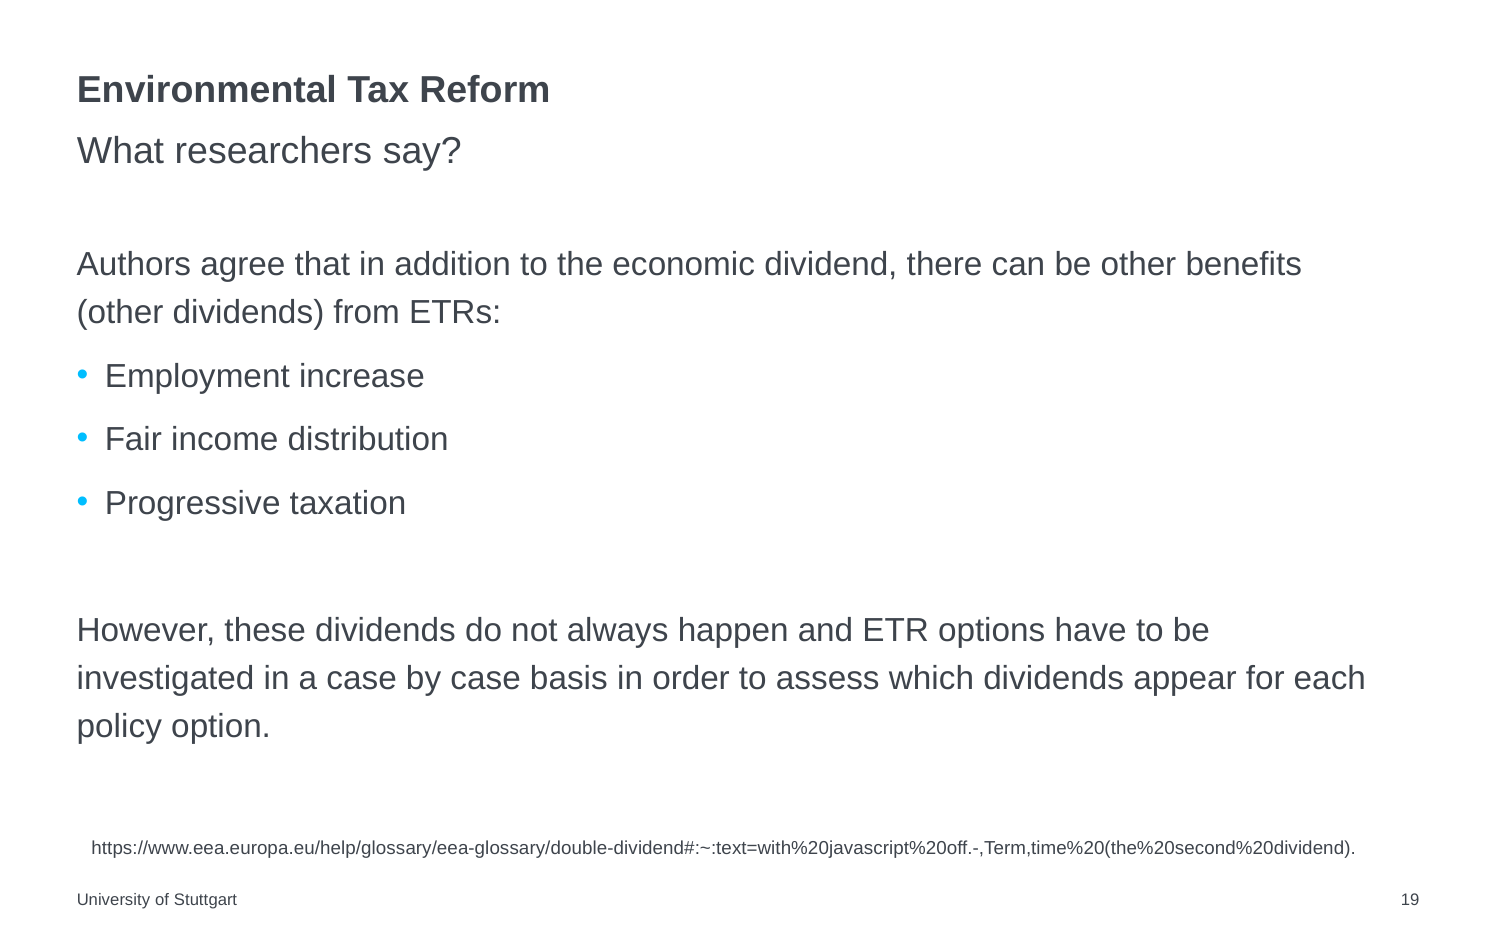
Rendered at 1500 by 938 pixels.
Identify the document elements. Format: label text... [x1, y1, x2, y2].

list What researchers say? [76, 117, 1424, 163]
title Environmental Tax Reform [76, 64, 1424, 111]
text_box https://www.eea.europa.eu/help/glossary/eea-glossary/double-dividend#:~:text=with%20javascript%20off.-,Term,time%20(the%20second%20dividend). [76, 828, 1489, 866]
footer University of Stuttgart [76, 888, 1072, 910]
text_box Authors agree that in addition to the economic dividend, there can be other benefits (other dividends) from ETRs: Employment increase Fair income distribution Progressive taxation However, these dividends do not always happen and ETR options have to be investigated in a case by case basis in order to assess which dividends appear for each policy option. [76, 234, 1377, 806]
slide_number 19 [1400, 888, 1438, 910]
